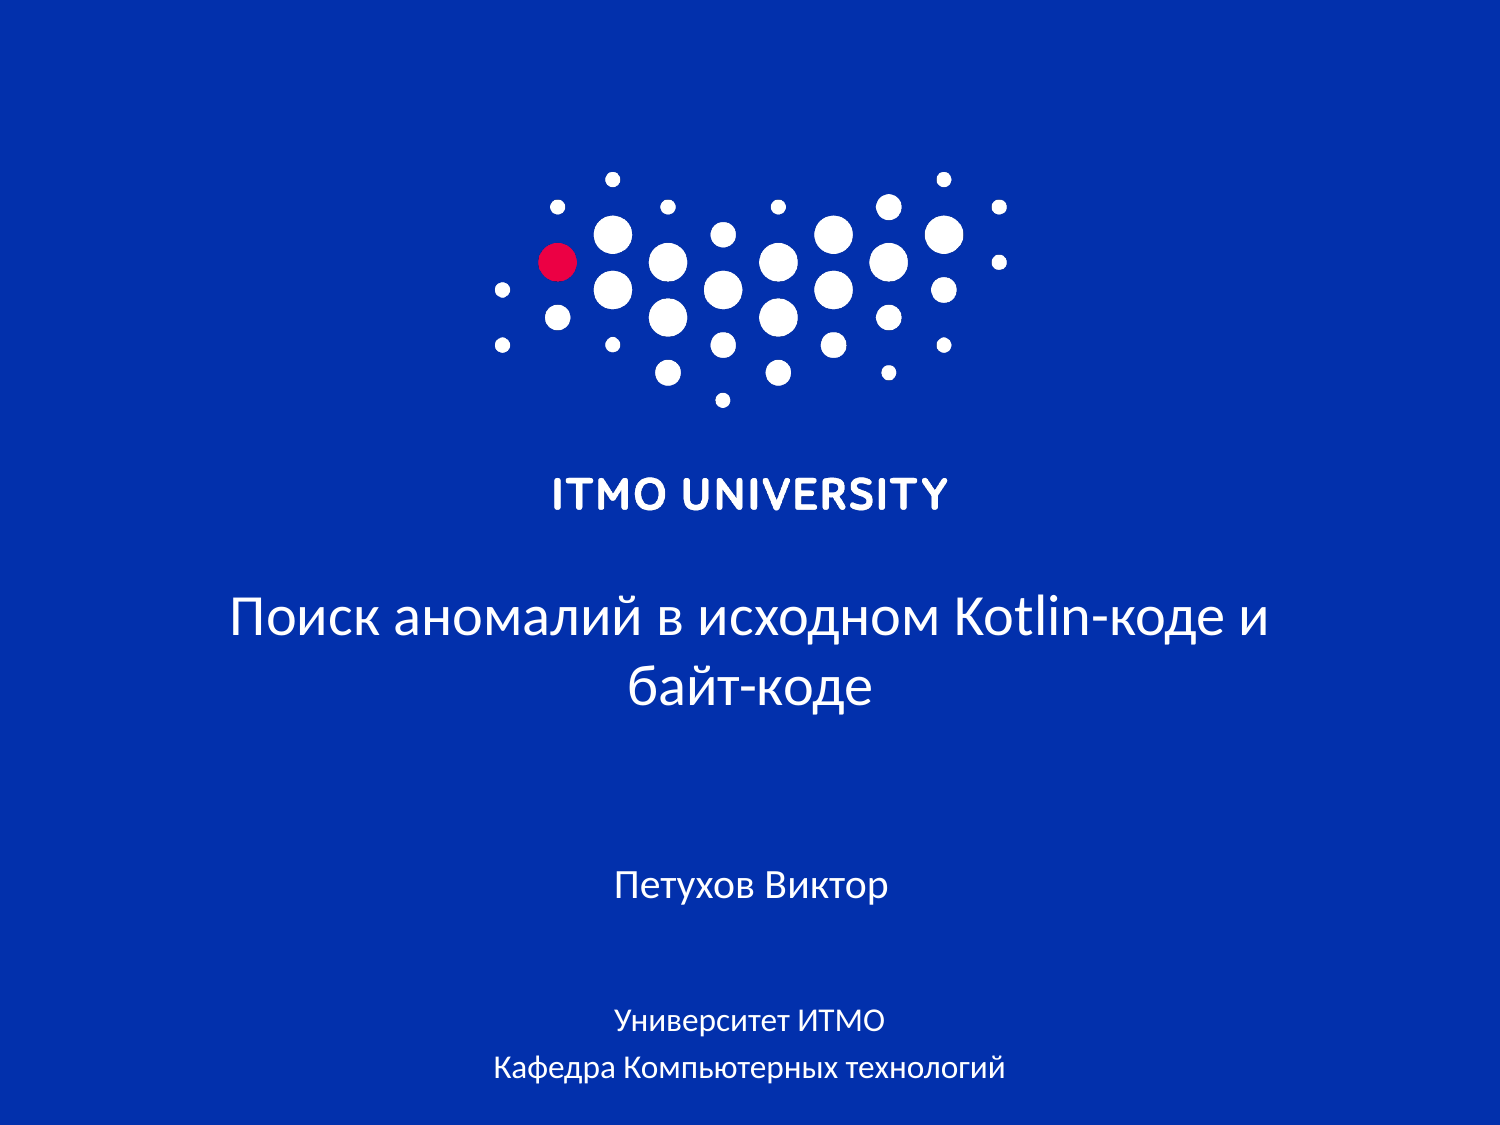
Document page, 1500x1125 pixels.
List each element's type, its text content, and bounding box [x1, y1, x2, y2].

title Поиск аномалий в исходном Kotlin-коде и байт-коде [169, 568, 1331, 725]
picture [414, 93, 1086, 568]
subtitle Университет ИТМО Кафедра Компьютерных технологий [225, 1042, 1275, 1093]
text_box Петухов Виктор [186, 800, 1317, 968]
